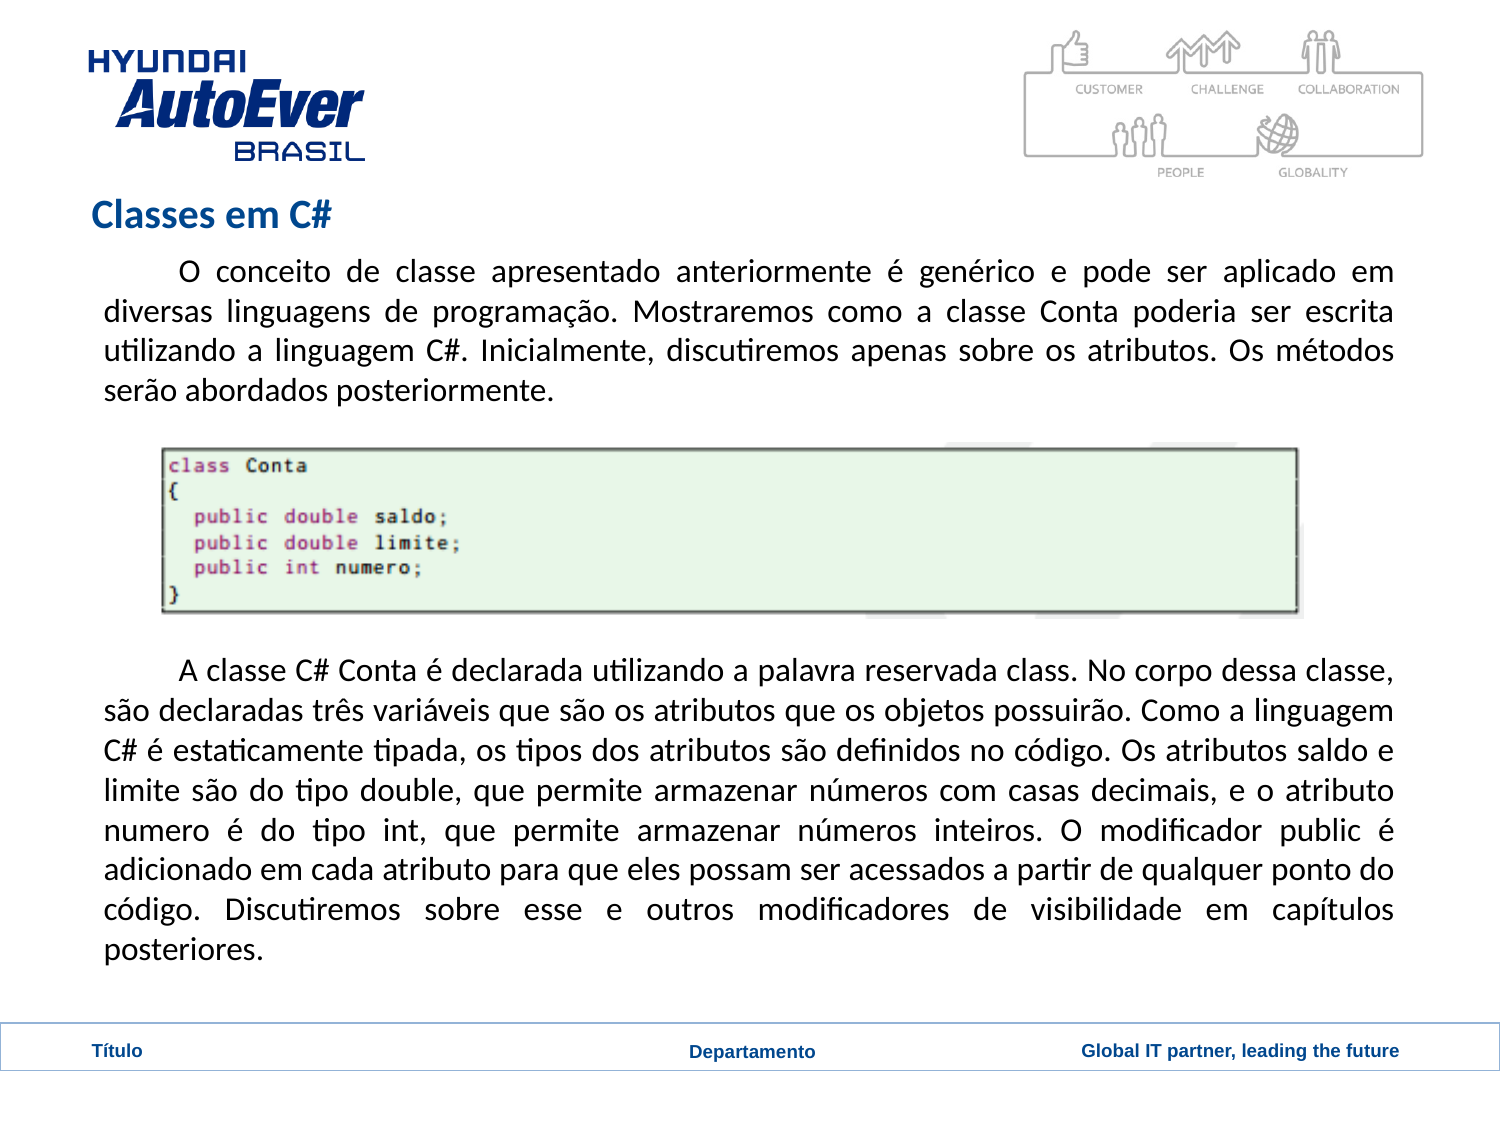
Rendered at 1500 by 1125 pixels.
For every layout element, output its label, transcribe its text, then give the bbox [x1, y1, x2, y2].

picture [1022, 23, 1424, 185]
picture [115, 79, 365, 161]
list O conceito de classe apresentado anteriormente é genérico e pode ser aplicado em diversas linguagens de programação. Mostraremos como a classe Conta poderia ser escrita utilizando a linguagem C#. Inicialmente, discutiremos apenas sobre os atributos. Os métodos serão abordados posteriormente. A classe C# Conta é declarada utilizando a palavra reservada class. No corpo dessa classe, são declaradas três variáveis que são os atributos que os objetos possuirão. Como a linguagem C# é estaticamente tipada, os tipos dos atributos são definidos no código. Os atributos saldo e limite são do tipo double, que permite armazenar números com casas decimais, e o atributo numero é do tipo int, que permite armazenar números inteiros. O modificador public é adicionado em cada atributo para que eles possam ser acessados a partir de qualquer ponto do código. Discutiremos sobre esse e outros modificadores de visibilidade em capítulos posteriores. [88, 241, 1412, 1014]
picture [88, 50, 349, 78]
picture [158, 442, 1304, 619]
title Classes em C# [76, 182, 999, 242]
